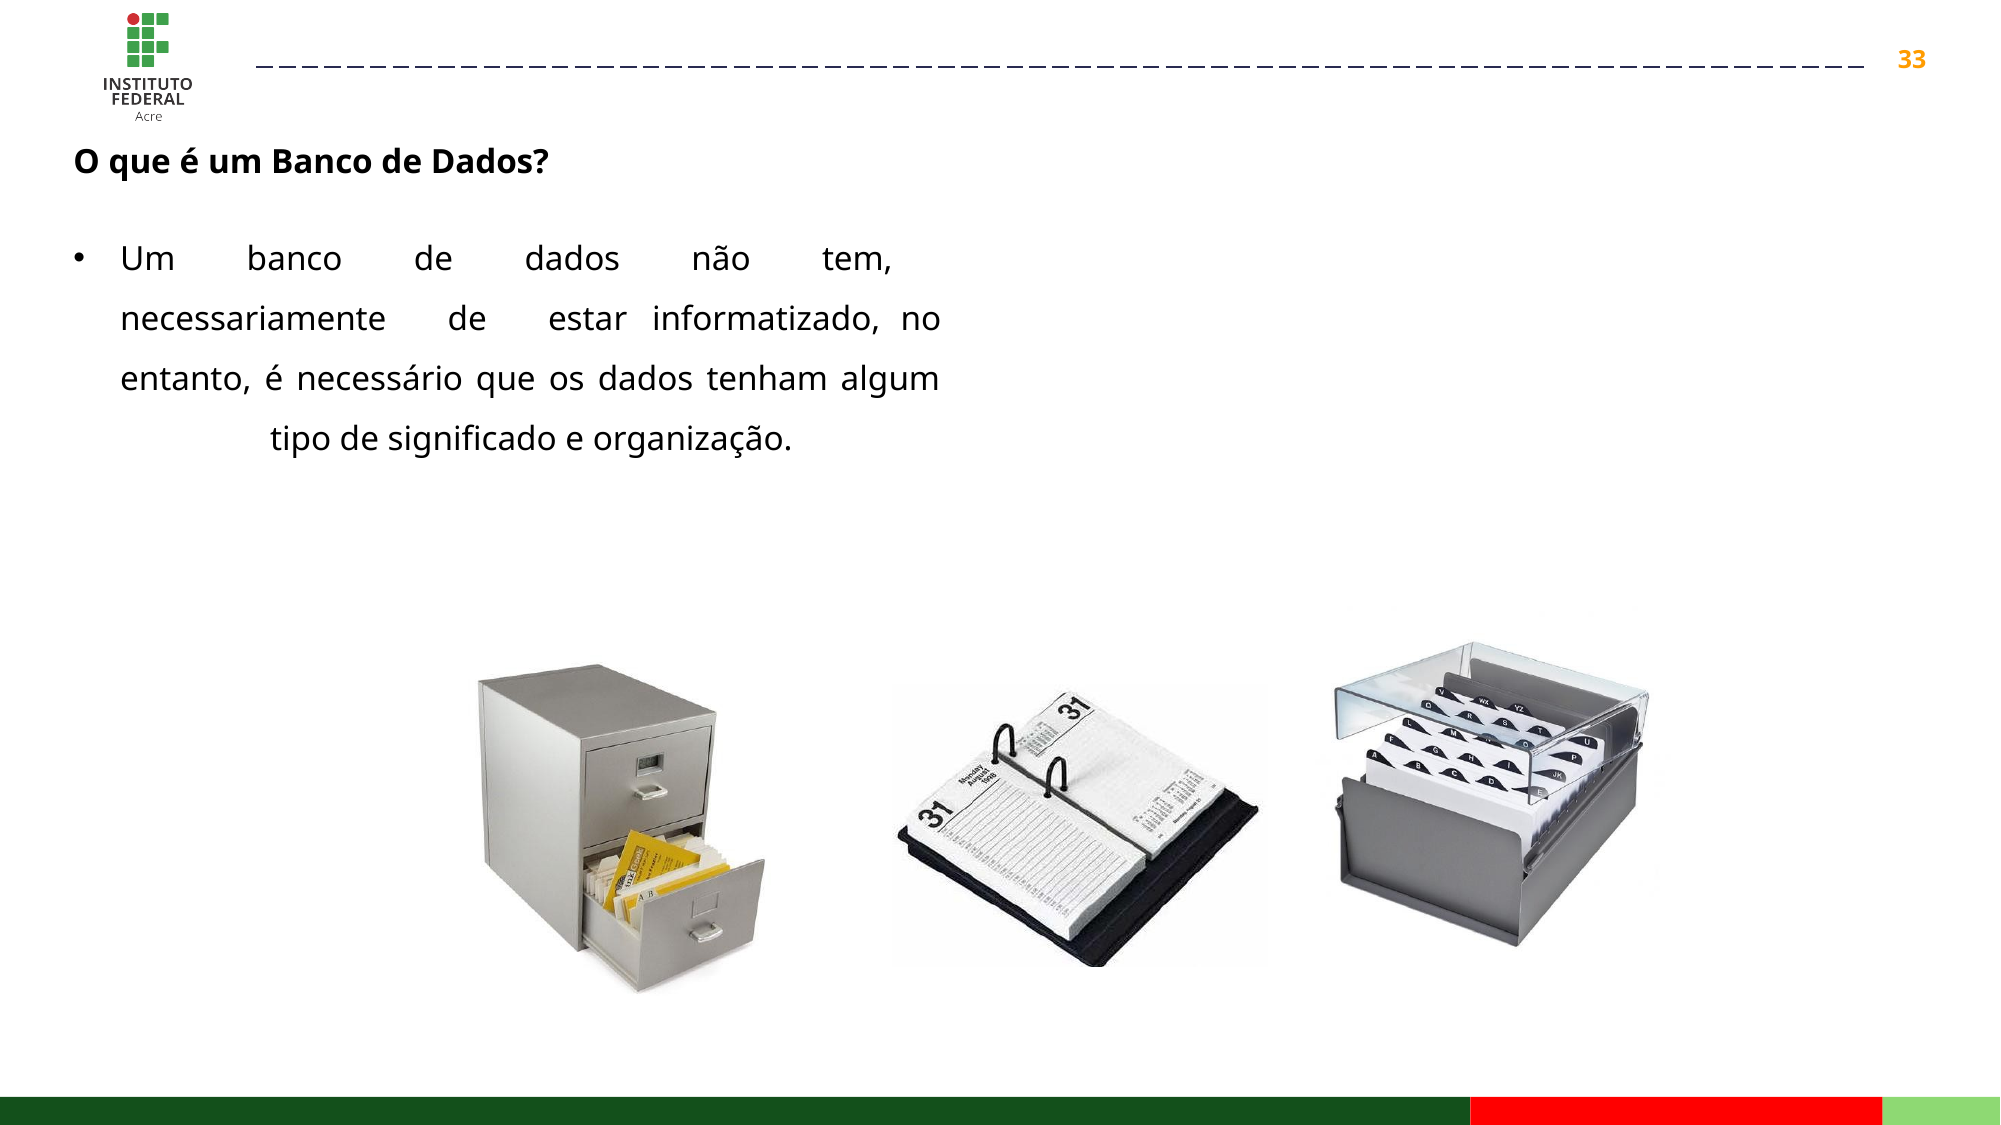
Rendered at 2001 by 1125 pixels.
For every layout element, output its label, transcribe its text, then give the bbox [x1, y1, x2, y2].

text_box Um banco de dados não tem, necessariamente de estar informatizado, no entanto, é necessário que os dados tenham algum tipo de significado e organização. [58, 210, 957, 465]
text_box [1881, 1095, 2000, 1125]
text_box O que é um Banco de Dados? [58, 112, 1243, 188]
slide_number 33 [1865, 30, 1942, 91]
picture [104, 12, 192, 121]
text_box [1469, 1095, 1881, 1125]
picture [891, 684, 1268, 967]
text_box [0, 1095, 1469, 1125]
picture [444, 655, 792, 996]
picture [1309, 600, 1676, 967]
